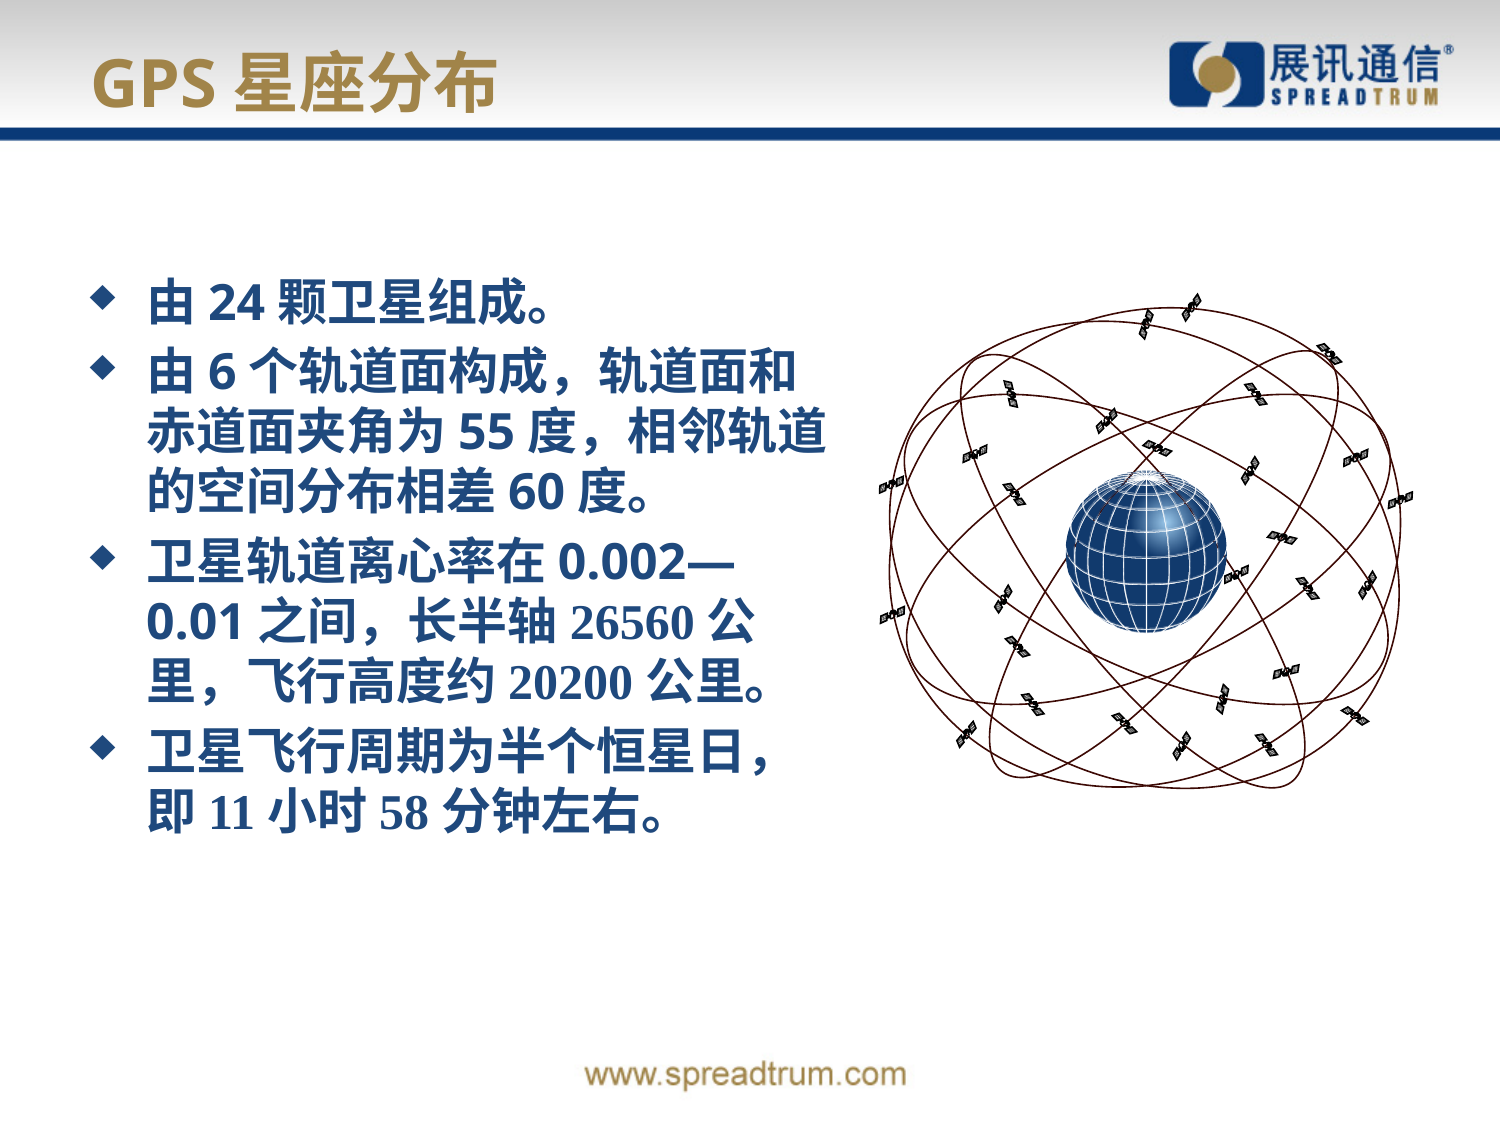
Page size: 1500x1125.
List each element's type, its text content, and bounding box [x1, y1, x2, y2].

title GPS星座分布 [74, 23, 810, 138]
text_box 由24颗卫星组成。 由6个轨道面构成，轨道面和赤道面夹角为55度，相邻轨道的空间分布相差60度。 卫星轨道离心率在0.002—0.01之间，长半轴26560公里，飞行高度约20200公里。 卫星飞行周期为半个恒星日，即11小时58分钟左右。 [75, 262, 845, 1006]
picture [0, 0, 1500, 1125]
